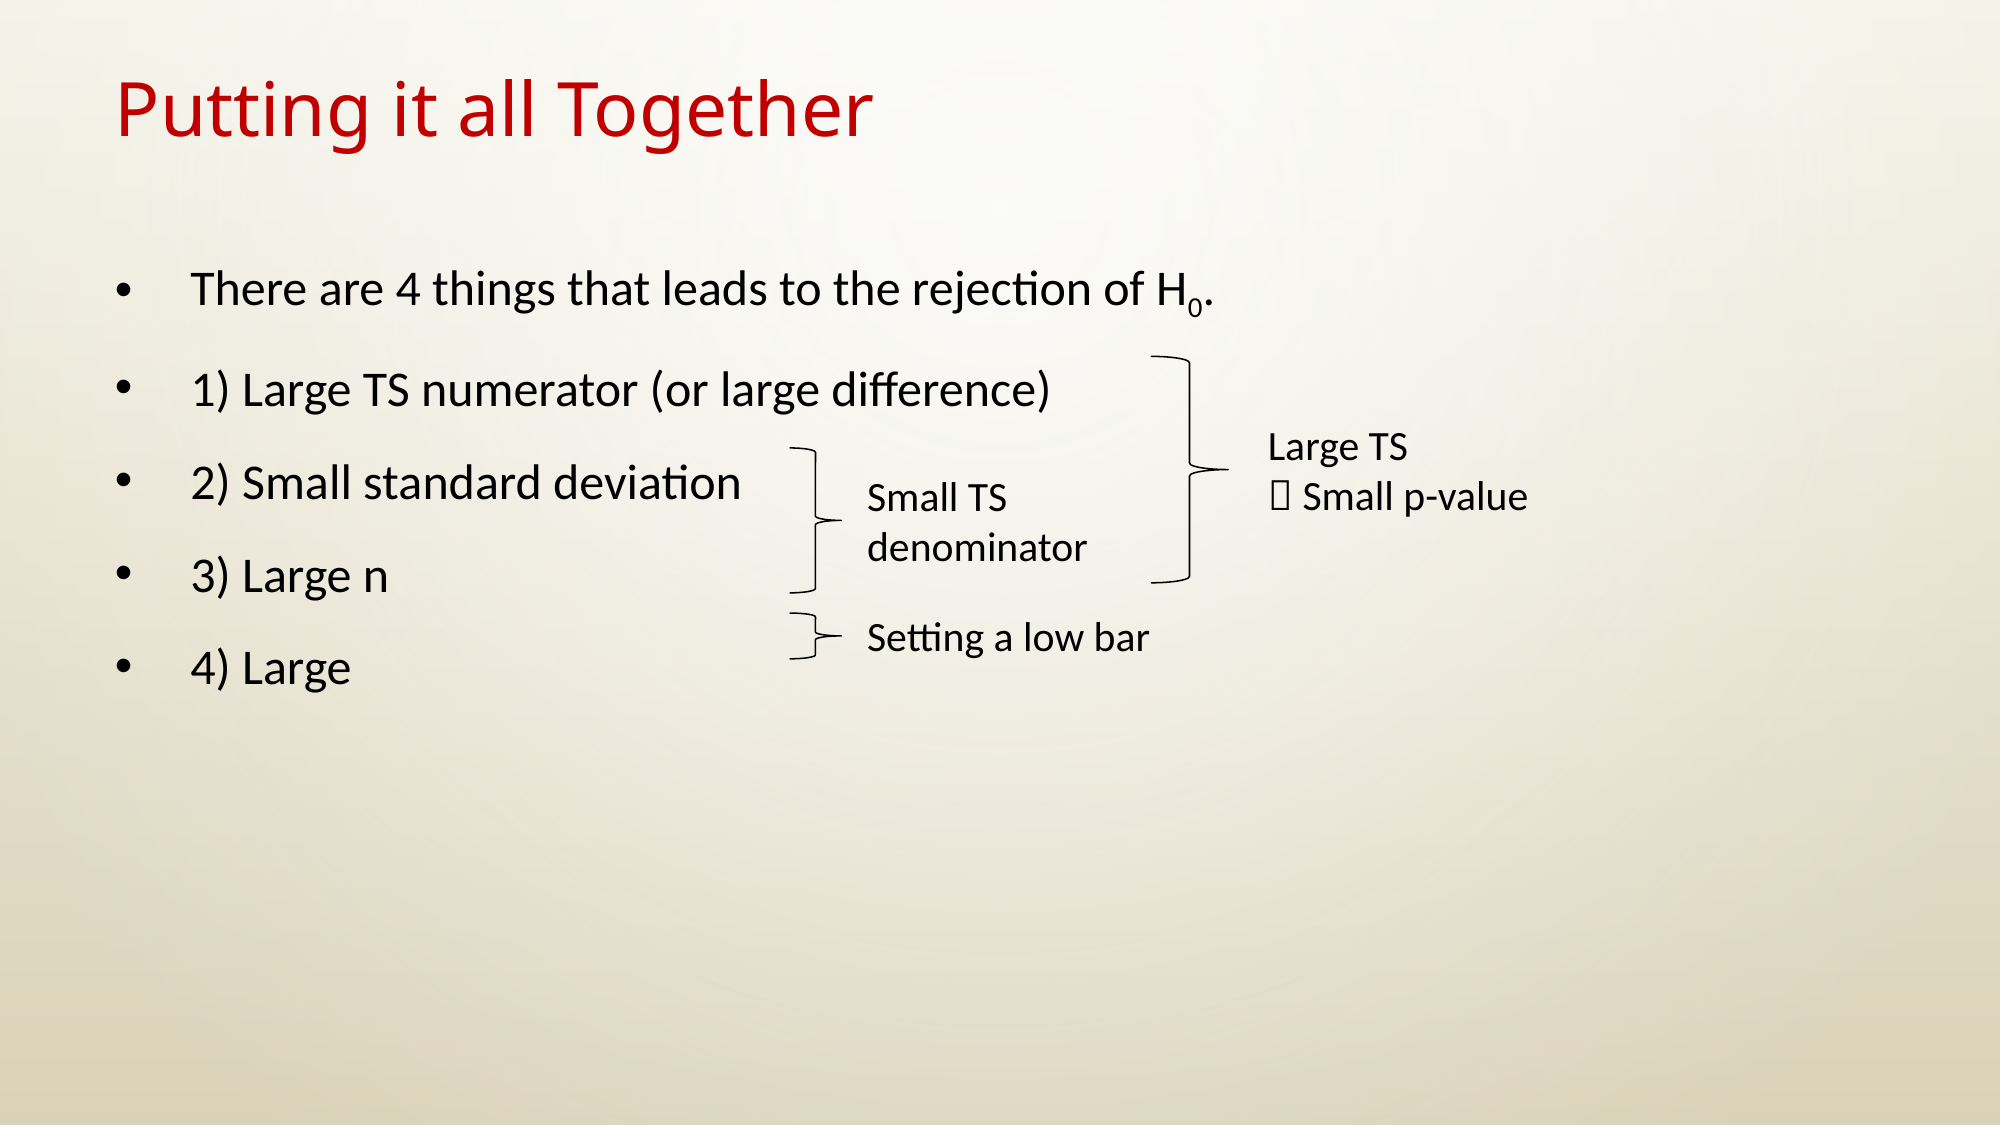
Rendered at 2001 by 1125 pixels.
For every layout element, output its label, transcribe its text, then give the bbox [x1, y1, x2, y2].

text_box Large TS  Small p-value [1253, 411, 1591, 527]
text_box Setting a low bar [852, 602, 1218, 668]
text_box [789, 612, 843, 660]
text_box [789, 447, 843, 594]
text_box [1150, 355, 1229, 584]
title Type I Error and Type II Error [0, 0, 2000, 176]
title Putting it all Together [99, 64, 1900, 215]
text_box Small TS denominator [852, 462, 1113, 578]
